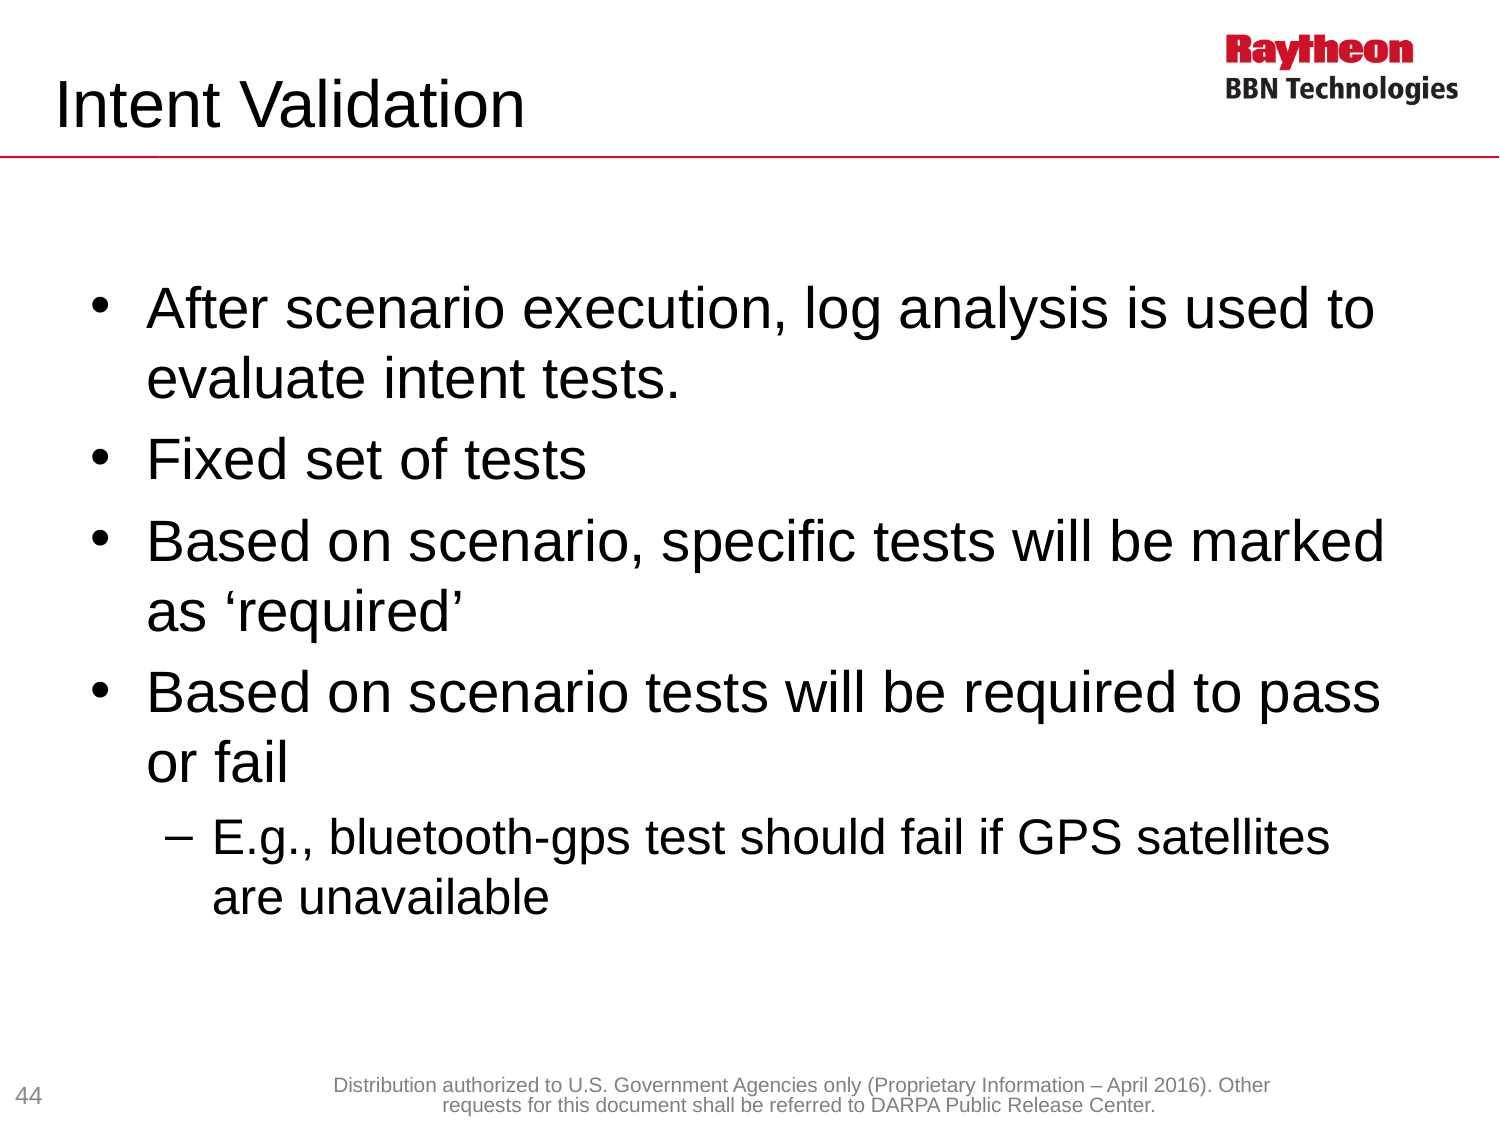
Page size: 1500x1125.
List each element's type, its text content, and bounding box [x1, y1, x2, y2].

picture [1222, 31, 1460, 108]
slide_number 44 [0, 1065, 208, 1125]
list After scenario execution, log analysis is used to evaluate intent tests. Fixed set of tests Based on scenario, specific tests will be marked as ‘required’ Based on scenario tests will be required to pass or fail E.g., bluetooth-gps test should fail if GPS satellites are unavailable [74, 262, 1426, 1006]
title Intent Validation [39, 44, 1390, 158]
